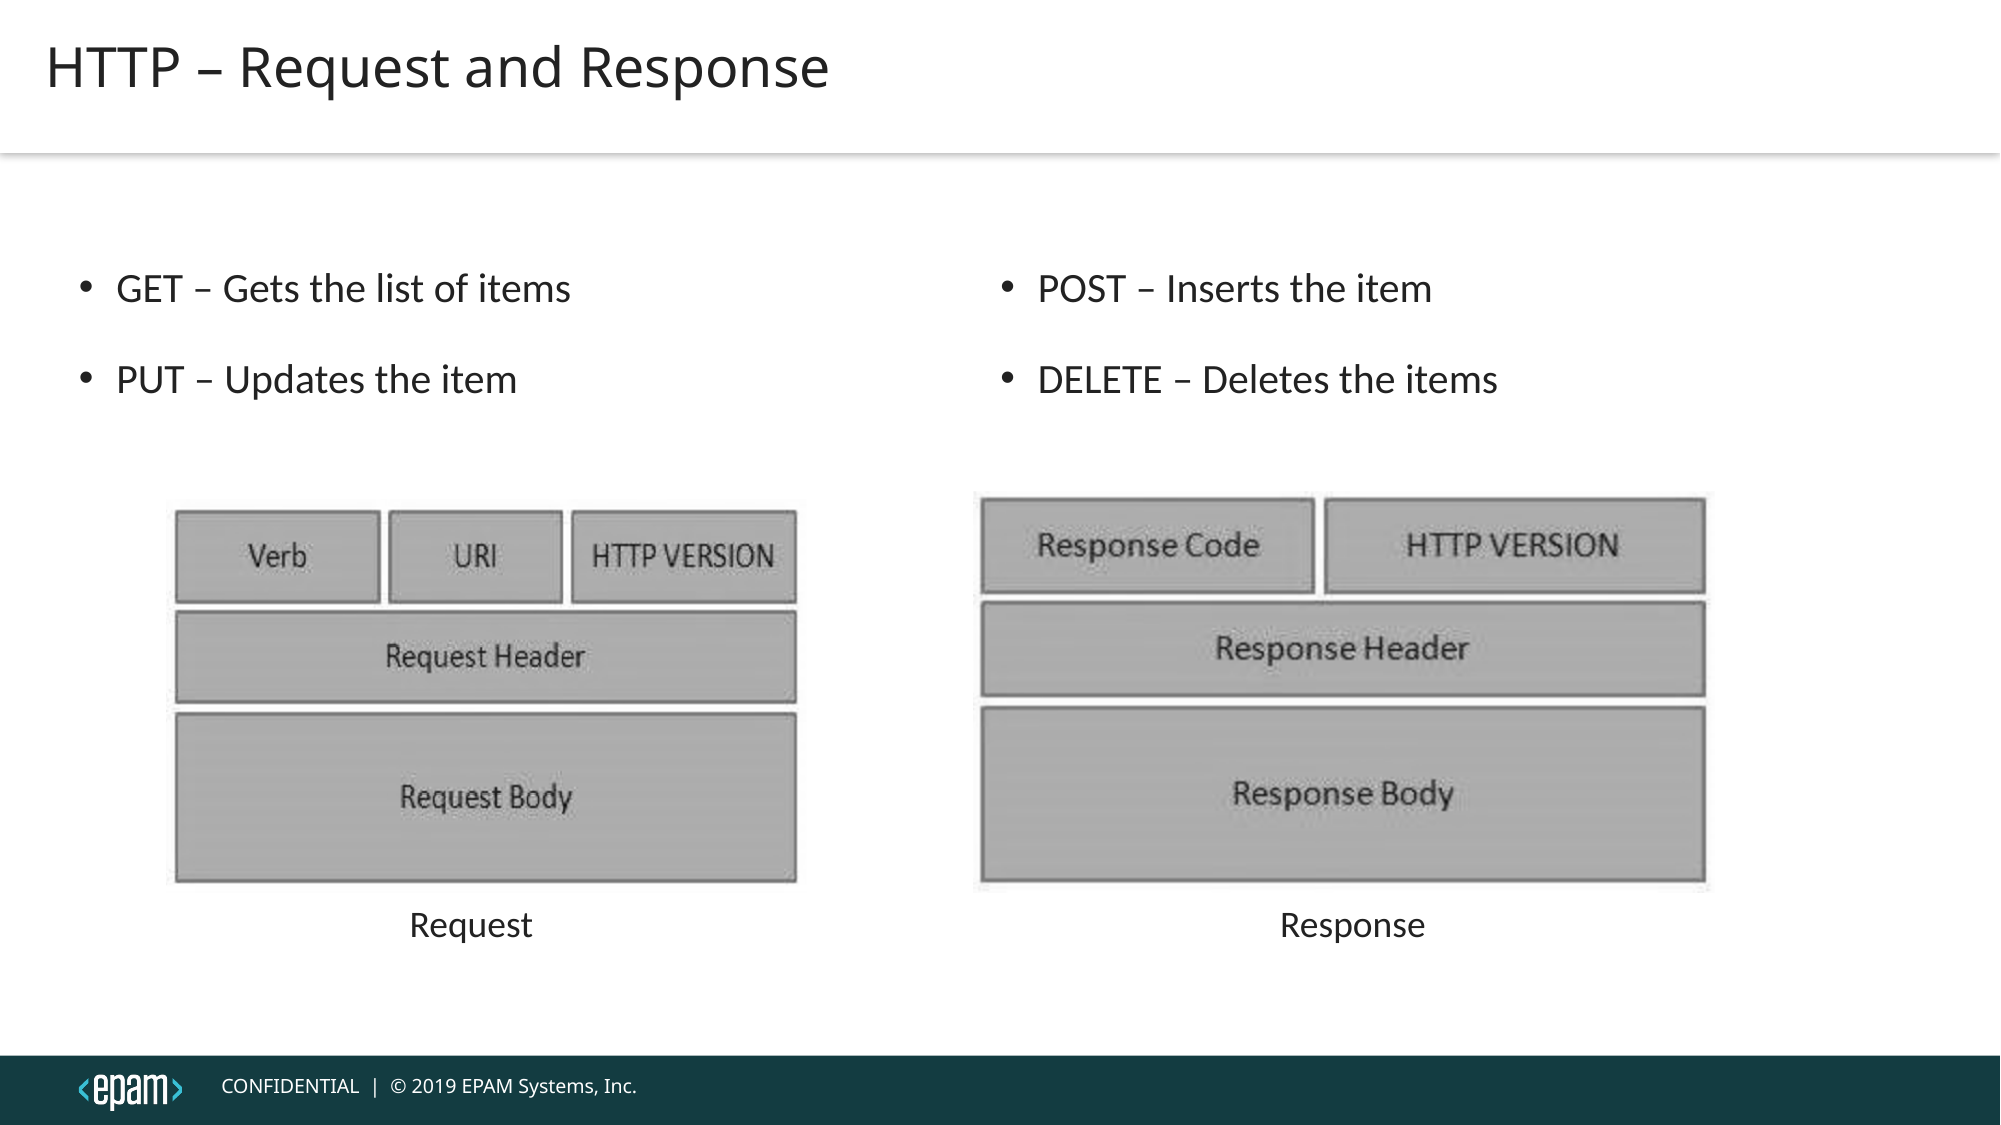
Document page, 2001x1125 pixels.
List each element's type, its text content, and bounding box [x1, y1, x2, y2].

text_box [973, 486, 1720, 954]
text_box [166, 499, 807, 954]
list HTTP – Request and Response [0, 0, 2000, 153]
list GET – Gets the list of items PUT – Updates the item POST – Inserts the item DELETE – Deletes the items [78, 236, 1922, 438]
